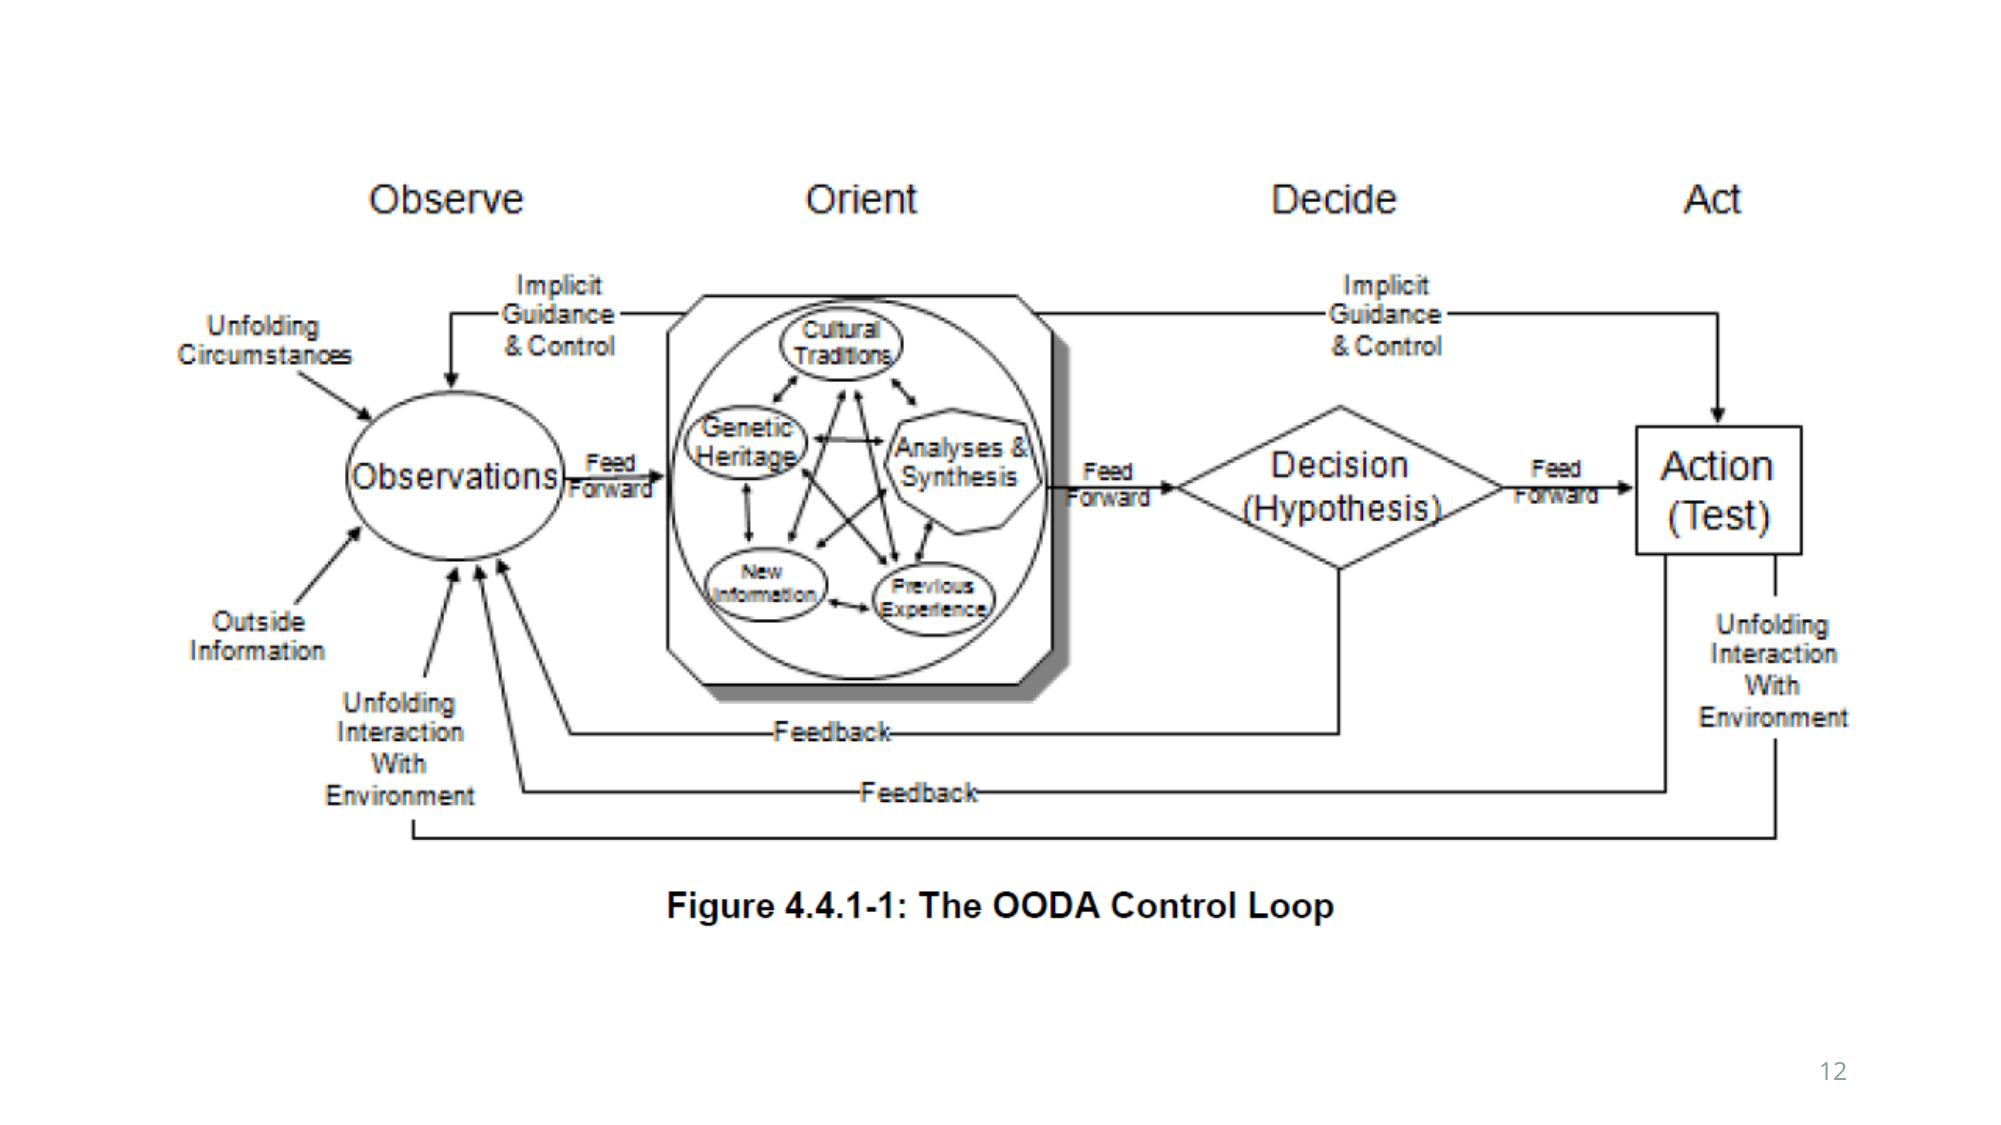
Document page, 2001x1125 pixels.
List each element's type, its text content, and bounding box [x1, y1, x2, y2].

picture [136, 152, 1864, 948]
slide_number 12 [1412, 1042, 1863, 1103]
